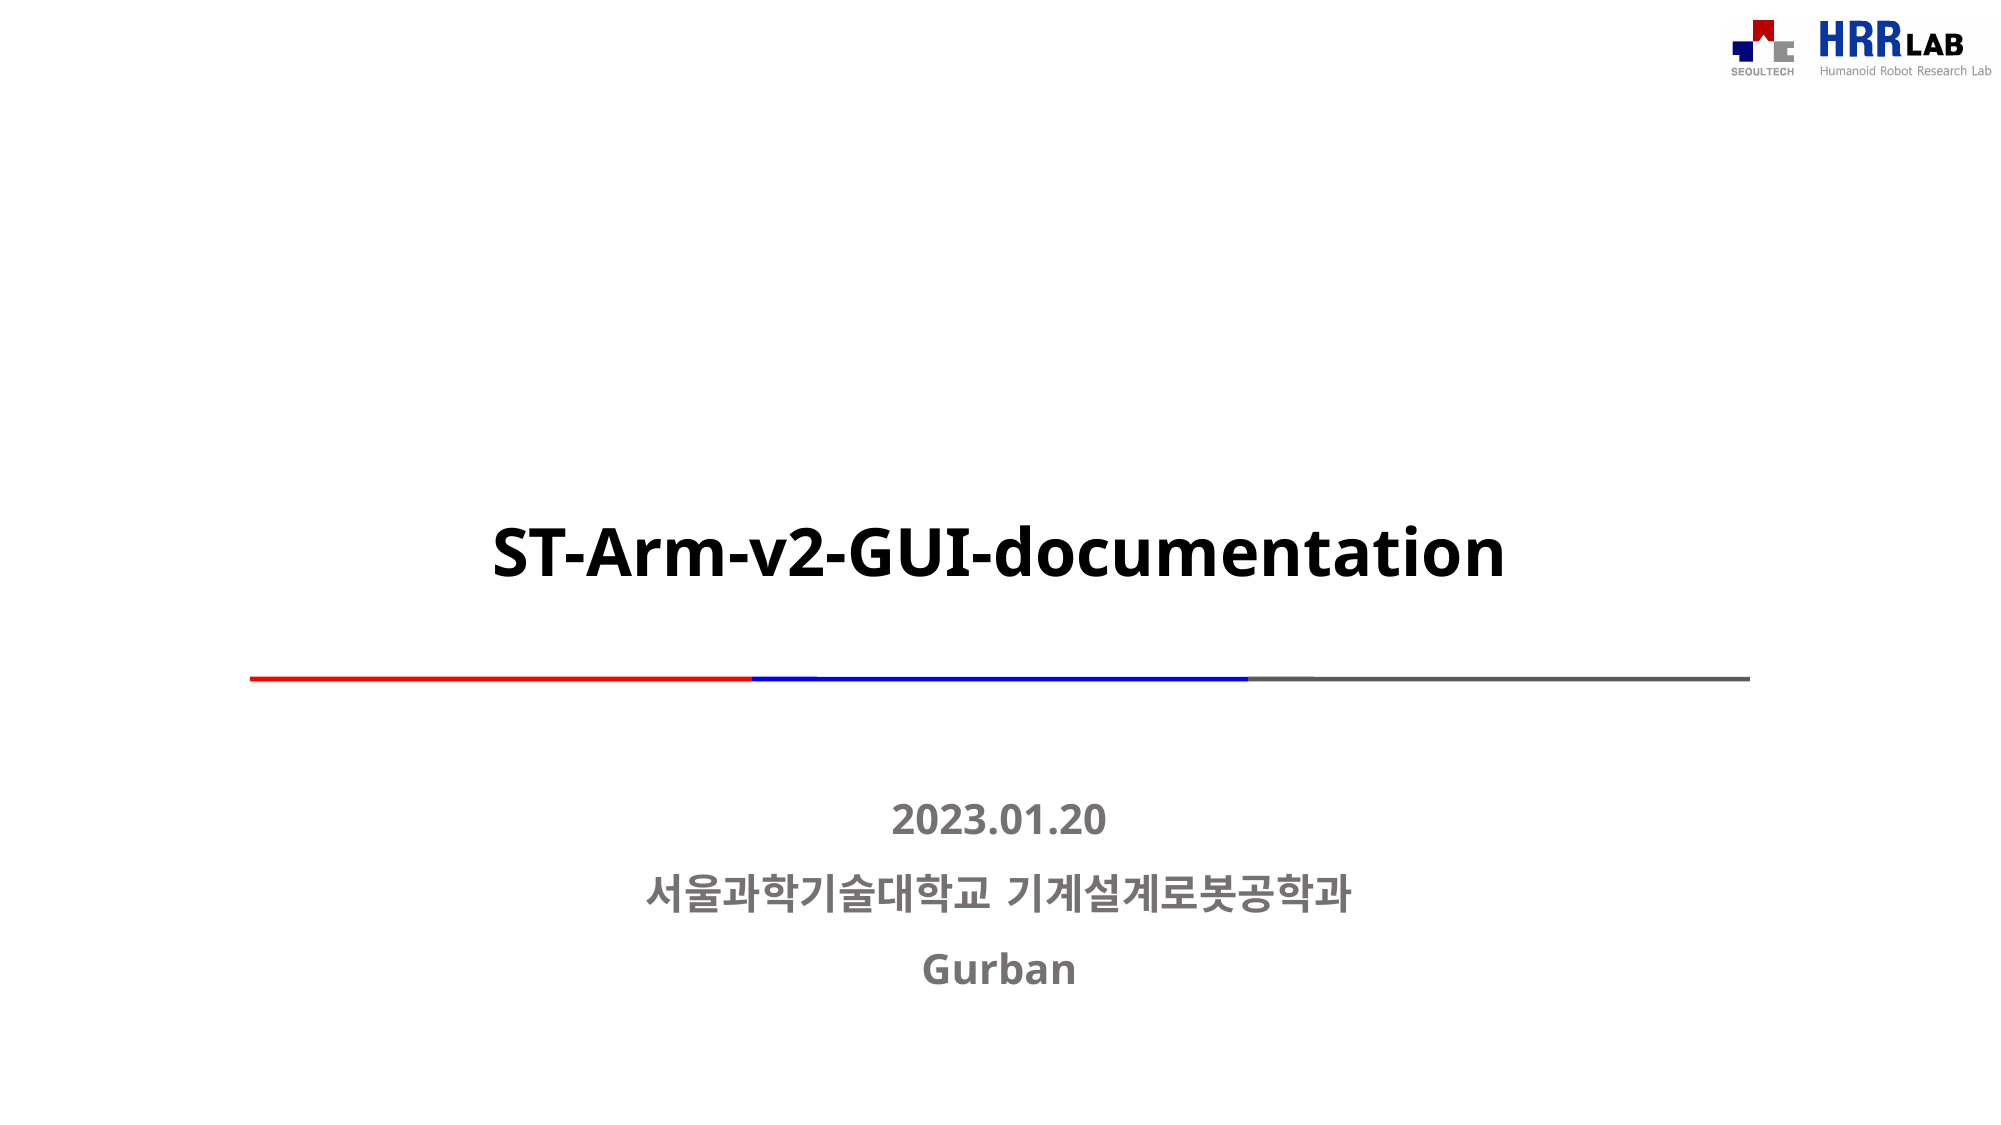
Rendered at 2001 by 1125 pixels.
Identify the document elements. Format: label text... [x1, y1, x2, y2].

text_box ST-Arm-v2-GUI-documentation [203, 502, 1797, 597]
picture [1725, 20, 2000, 80]
text_box 2023.01.20 서울과학기술대학교 기계설계로봇공학과 Gurban [332, 760, 1667, 1000]
